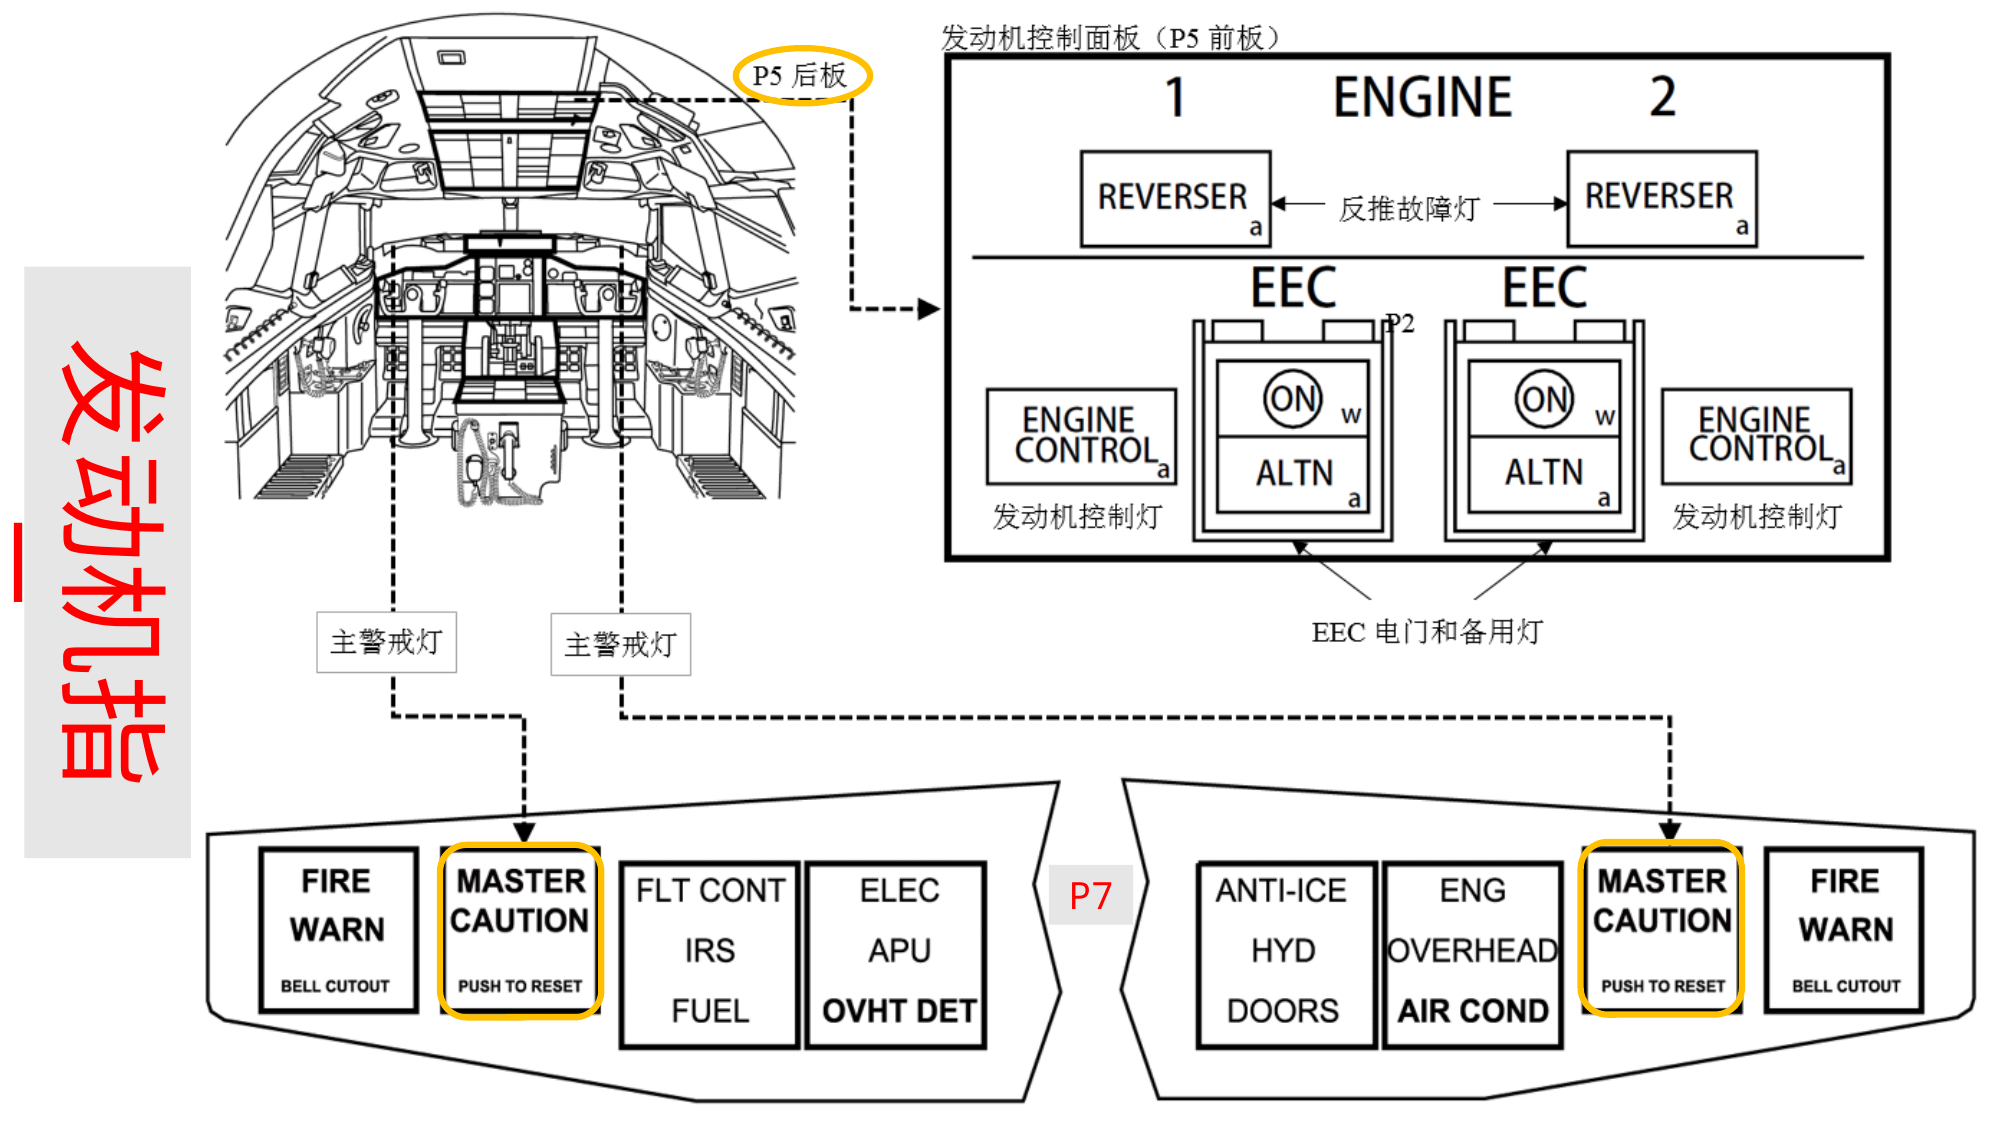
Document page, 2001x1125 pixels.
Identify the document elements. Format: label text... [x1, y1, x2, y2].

picture [180, 0, 1998, 1125]
text_box 发动机指示 [24, 266, 180, 859]
